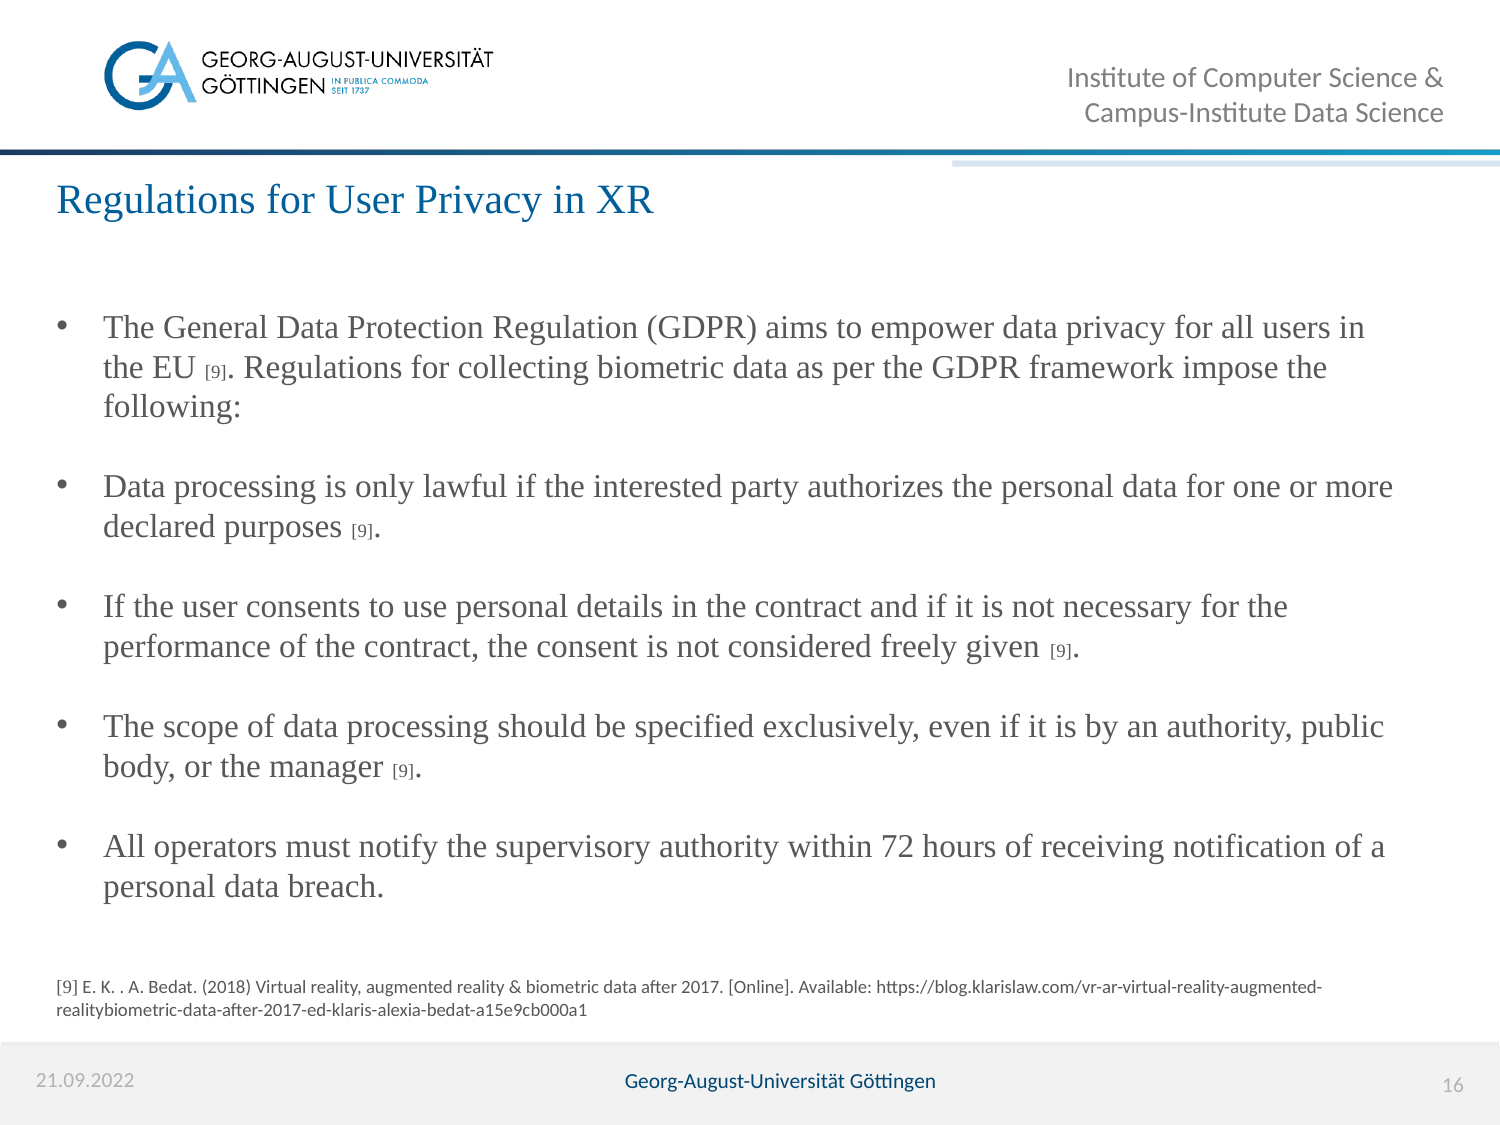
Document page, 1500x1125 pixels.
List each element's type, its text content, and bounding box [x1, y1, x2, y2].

title Regulations for User Privacy in XR [56, 171, 1351, 219]
list Institute of Computer Science & Campus-Institute Data Science [978, 57, 1445, 129]
picture [0, 2, 1500, 1045]
slide_number 16 [1365, 1070, 1465, 1099]
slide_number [35, 1066, 205, 1099]
list The General Data Protection Regulation (GDPR) aims to empower data privacy for all users in the EU [9]. Regulations for collecting biometric data as per the GDPR framework impose the following: Data processing is only lawful if the interested party authorizes the personal data for one or more declared purposes [9]. If the user consents to use personal details in the contract and if it is not necessary for the performance of the contract, the consent is not considered freely given [9]. The scope of data processing should be specified exclusively, even if it is by an authority, public body, or the manager [9]. All operators must notify the supervisory authority within 72 hours of receiving notification of a personal data breach. [9] E. K. . A. Bedat. (2018) Virtual reality, augmented reality & biometric data after 2017. [Online]. Available: https://blog.klarislaw.com/vr-ar-virtual-reality-augmented-realitybiometric-data-after-2017-ed-klaris-alexia-bedat-a15e9cb000a1 [56, 219, 1412, 1035]
footer Georg-August-Universität Göttingen [284, 1066, 1278, 1099]
